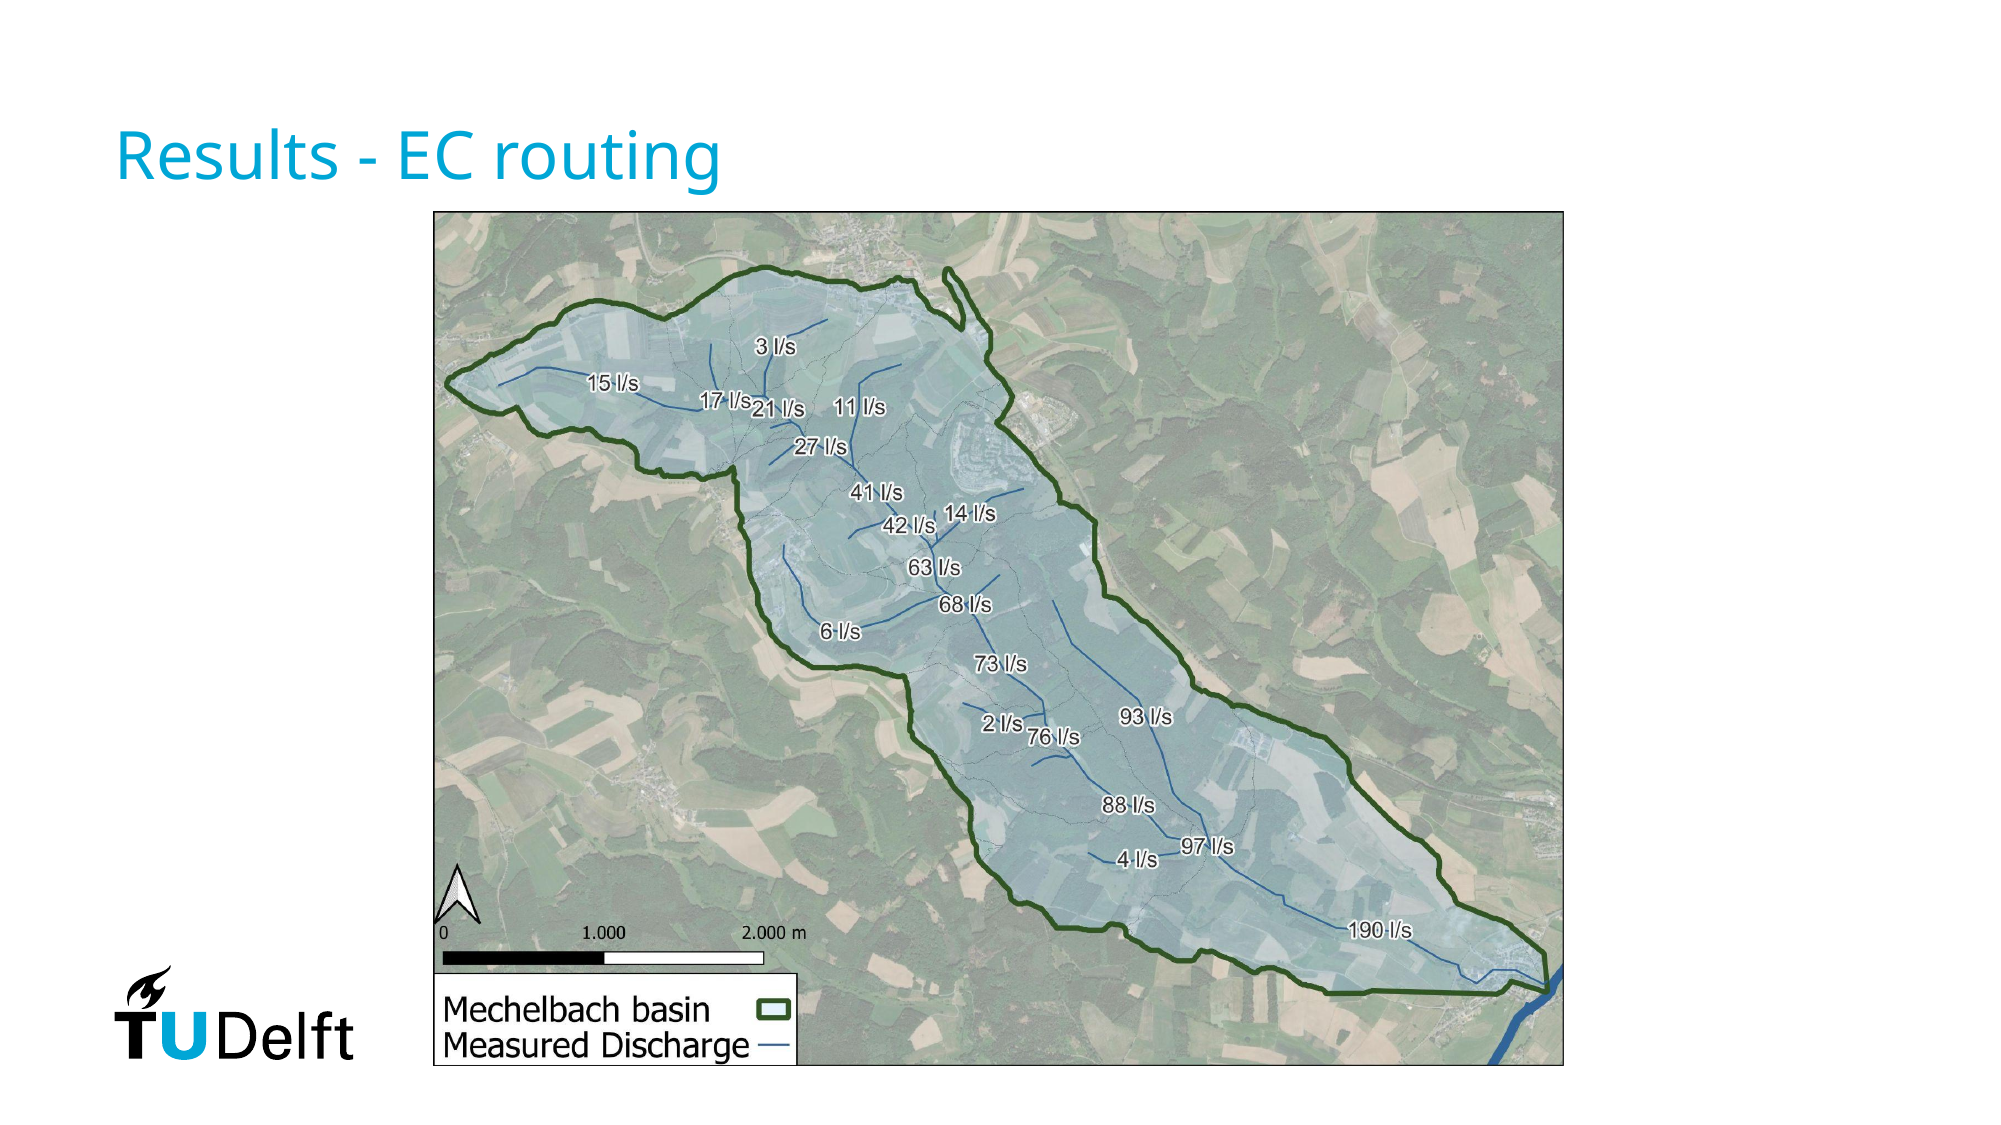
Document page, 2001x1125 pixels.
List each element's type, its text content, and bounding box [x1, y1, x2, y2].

picture [433, 211, 1564, 1066]
title Results - EC routing [114, 121, 1883, 203]
